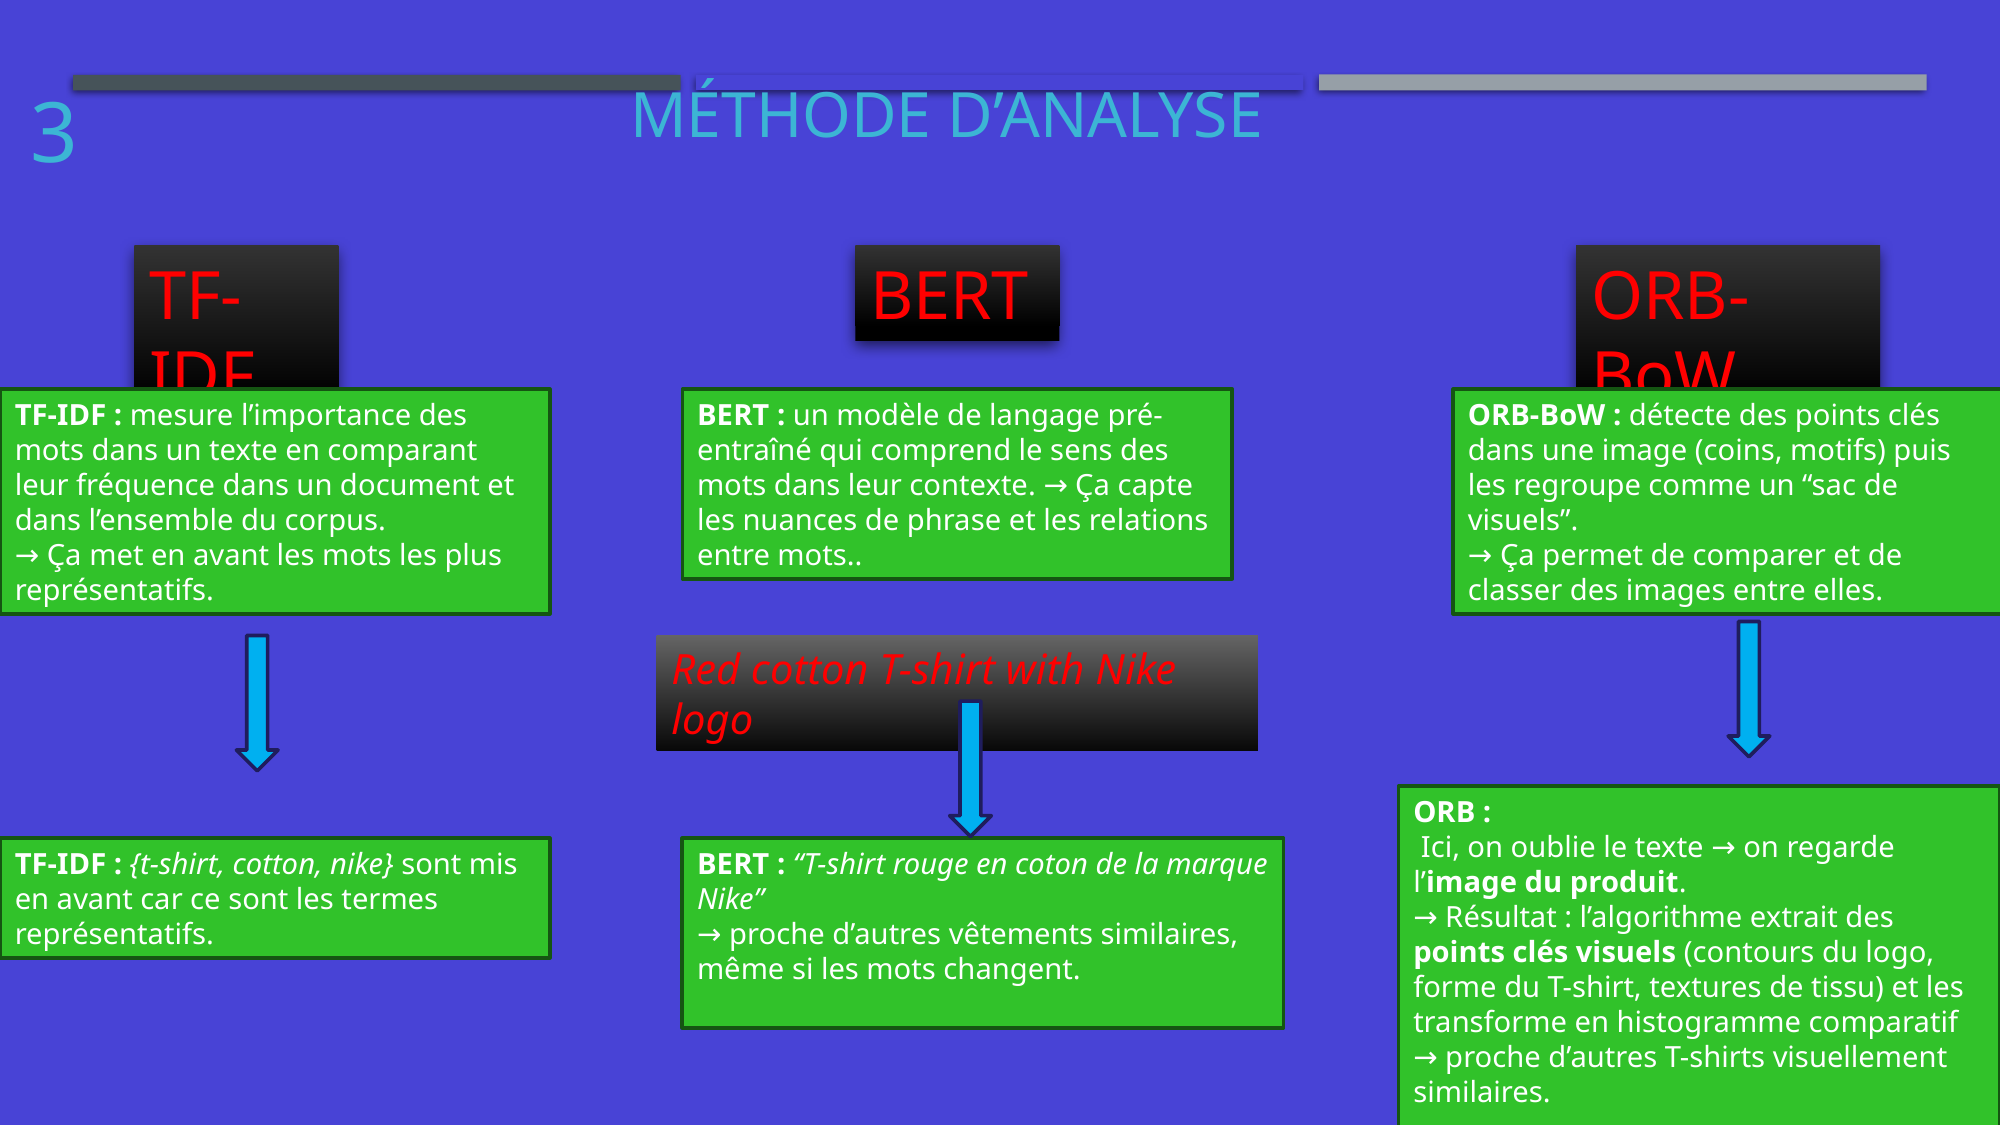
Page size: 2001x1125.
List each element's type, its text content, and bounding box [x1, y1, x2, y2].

text_box ORB-BoW : détecte des points clés dans une image (coins, motifs) puis les regroupe comme un “sac de visuels”. → Ça permet de comparer et de classer des images entre elles. [1451, 387, 2000, 616]
text_box BERT [855, 245, 1060, 341]
text_box ORB : Ici, on oublie le texte → on regarde l’image du produit. → Résultat : l’algorithme extrait des points clés visuels (contours du logo, forme du T-shirt, textures de tissu) et les transforme en histogramme comparatif → proche d’autres T-shirts visuellement similaires. [1397, 784, 2000, 1125]
text_box ORB-BoW [1576, 245, 1881, 387]
text_box [234, 633, 280, 773]
text_box TF-IDF [134, 245, 339, 387]
text_box BERT : “T-shirt rouge en coton de la marque Nike” → proche d’autres vêtements similaires, même si les mots changent. [680, 836, 1285, 1030]
text_box [1726, 619, 1772, 759]
text_box 3 [15, 34, 93, 223]
text_box BERT : un modèle de langage pré-entraîné qui comprend le sens des mots dans leur contexte. → Ça capte les nuances de phrase et les relations entre mots.. [681, 387, 1234, 581]
title Méthode d’analyse [615, 48, 1326, 177]
text_box Red cotton T-shirt with Nike logo [656, 635, 1258, 751]
text_box TF-IDF : mesure l’importance des mots dans un texte en comparant leur fréquence dans un document et dans l’ensemble du corpus. → Ça met en avant les mots les plus représentatifs. [0, 387, 552, 616]
text_box TF-IDF : {t-shirt, cotton, nike} sont mis en avant car ce sont les termes représentatifs. [0, 836, 552, 960]
text_box [947, 699, 994, 838]
